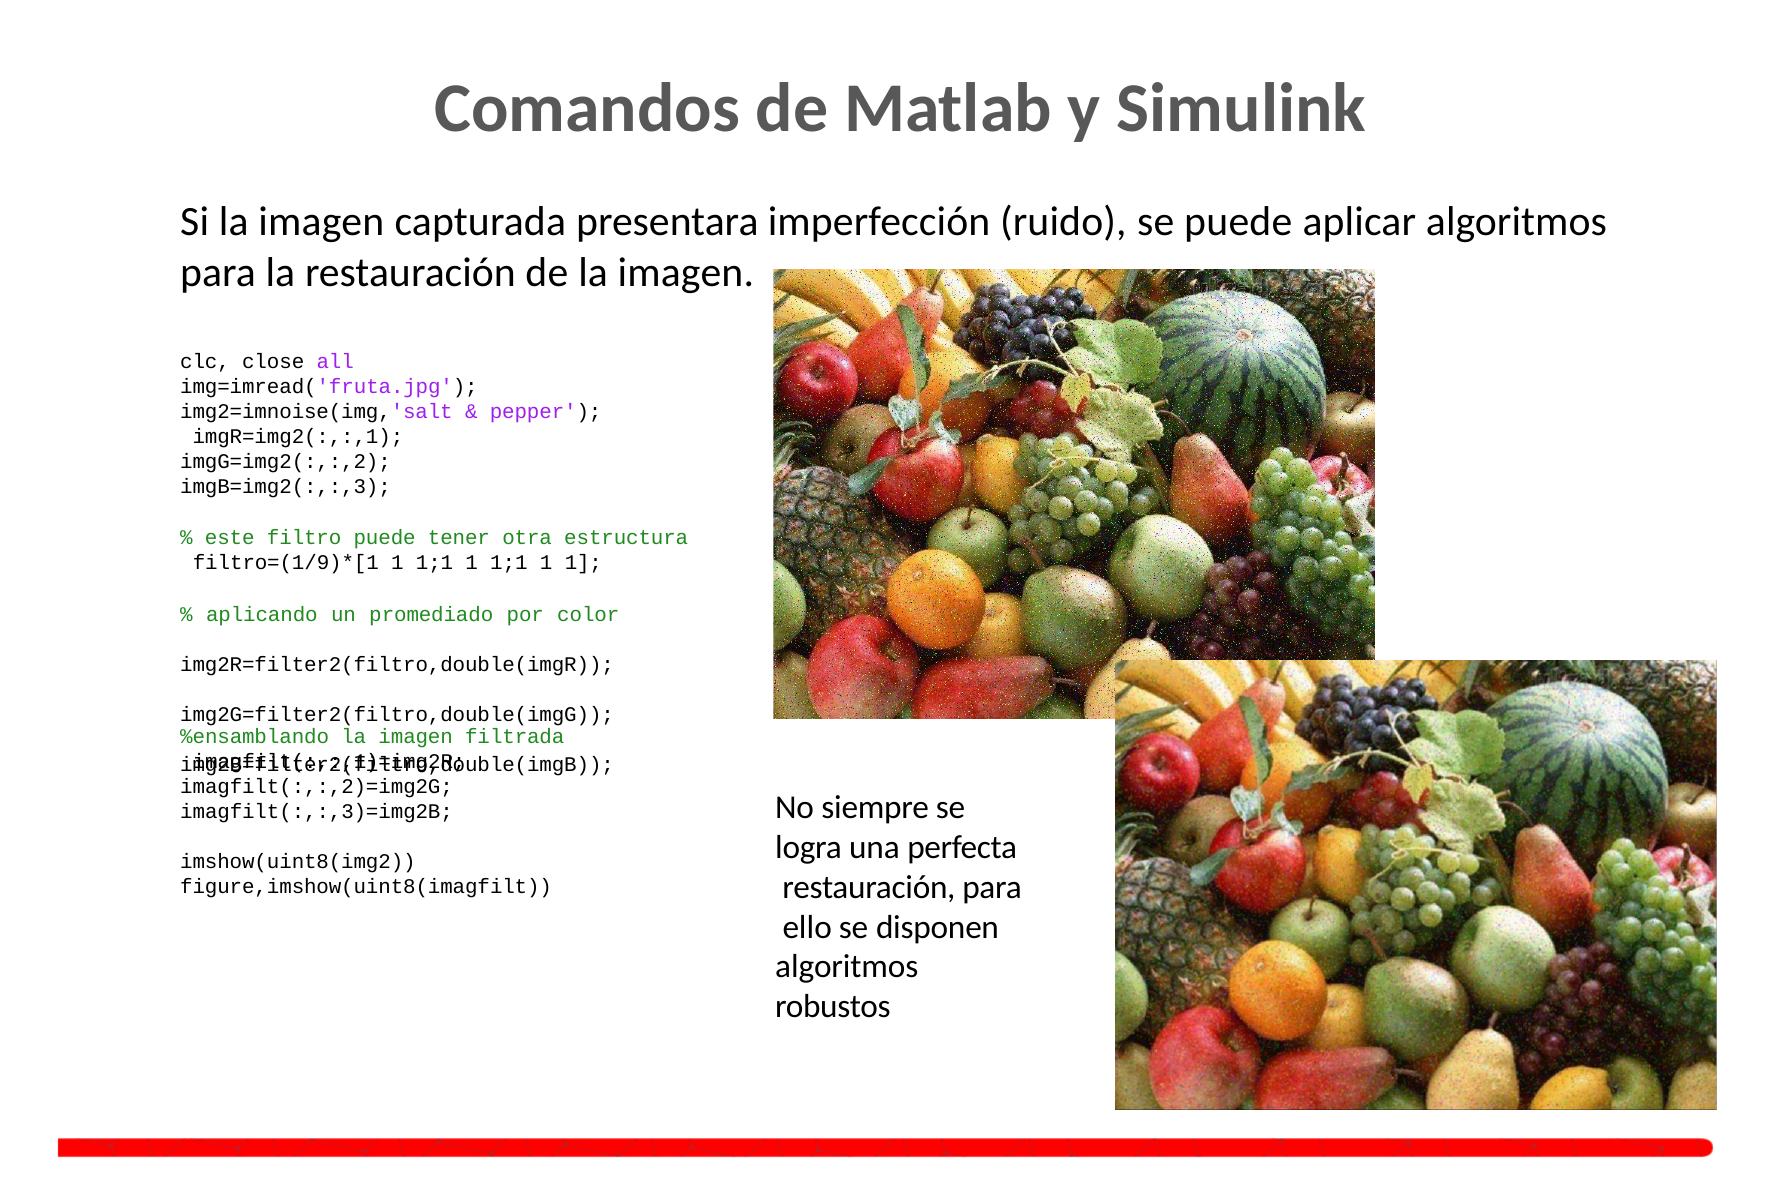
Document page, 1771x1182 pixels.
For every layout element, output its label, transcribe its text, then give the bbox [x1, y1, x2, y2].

text_box [1115, 660, 1717, 1110]
text_box clc, close all img=imread('fruta.jpg'); img2=imnoise(img,'salt & pepper'); imgR=img2(:,:,1); imgG=img2(:,:,2); imgB=img2(:,:,3); % este filtro puede tener otra estructura filtro=(1/9)*[1 1 1;1 1 1;1 1 1]; % aplicando un promediado por color img2R=filter2(filtro,double(imgR)); img2G=filter2(filtro,double(imgG)); img2B=filter2(filtro,double(imgB)); [178, 345, 695, 776]
text_box imshow(uint8(img2)) figure,imshow(uint8(imagfilt)) [178, 845, 558, 898]
picture [57, 1135, 1714, 1158]
text_box No siempre se logra una perfecta restauración, para ello se disponen algoritmos robustos [773, 783, 1047, 1025]
text_box Si la imagen capturada presentara imperfección (ruido), se puede aplicar algoritmos para la restauración de la imagen. [178, 191, 1615, 295]
text_box %ensamblando la imagen filtrada imagfilt(:,:,1)=img2R; imagfilt(:,:,2)=img2G; imagfilt(:,:,3)=img2B; [178, 720, 570, 823]
text_box [773, 269, 1375, 719]
title Comandos de Matlab y Simulink [400, 59, 1372, 191]
